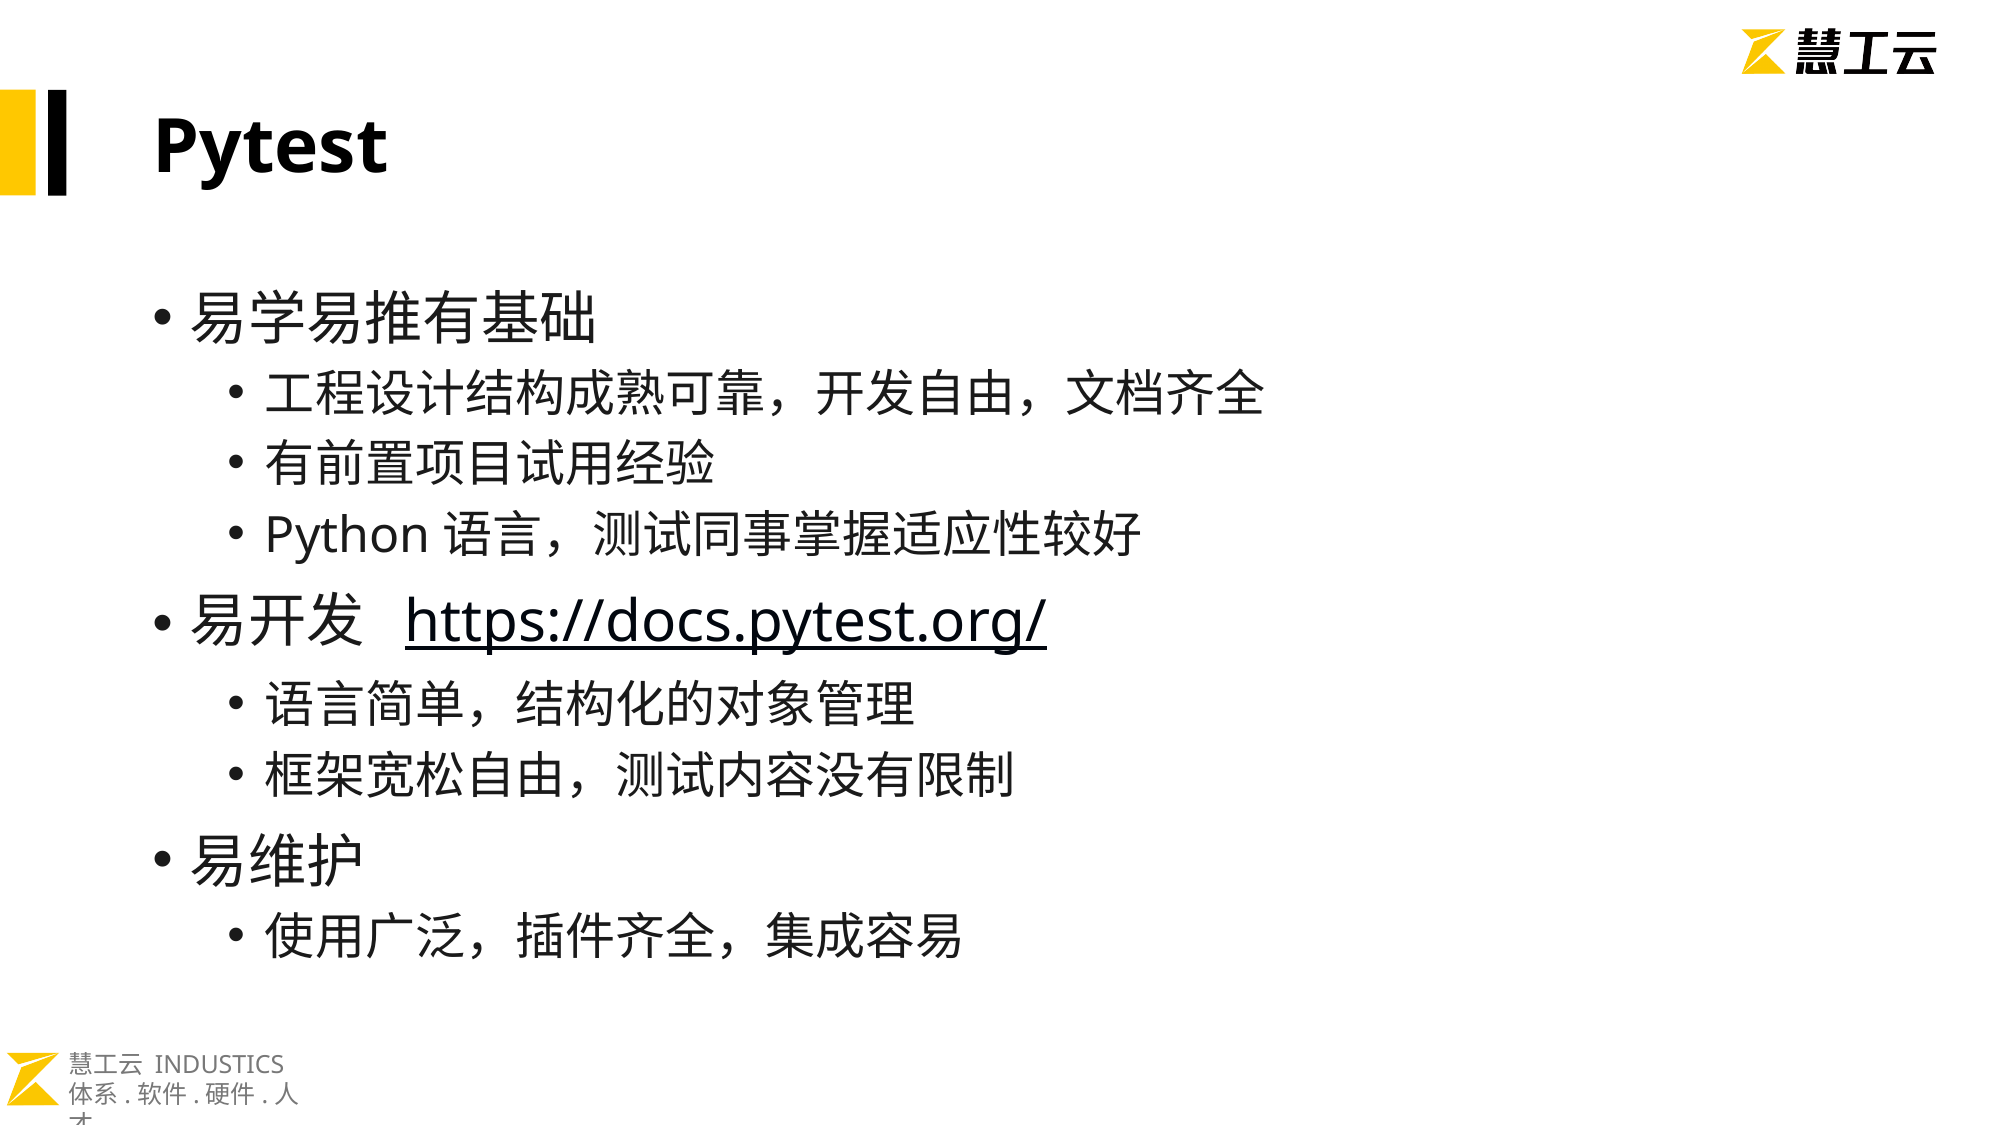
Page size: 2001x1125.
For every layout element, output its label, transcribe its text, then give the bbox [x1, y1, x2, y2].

picture [0, 1037, 73, 1108]
picture [1718, 11, 1956, 96]
list 易学易推有基础 工程设计结构成熟可靠，开发自由，文档齐全 有前置项目试用经验 Python语言，测试同事掌握适应性较好 易开发 https://docs.pytest.org/ 语言简单，结构化的对象管理 框架宽松自由，测试内容没有限制 易维护 使用广泛，插件齐全，集成容易 [137, 273, 1863, 988]
title Pytest [137, 85, 1863, 200]
